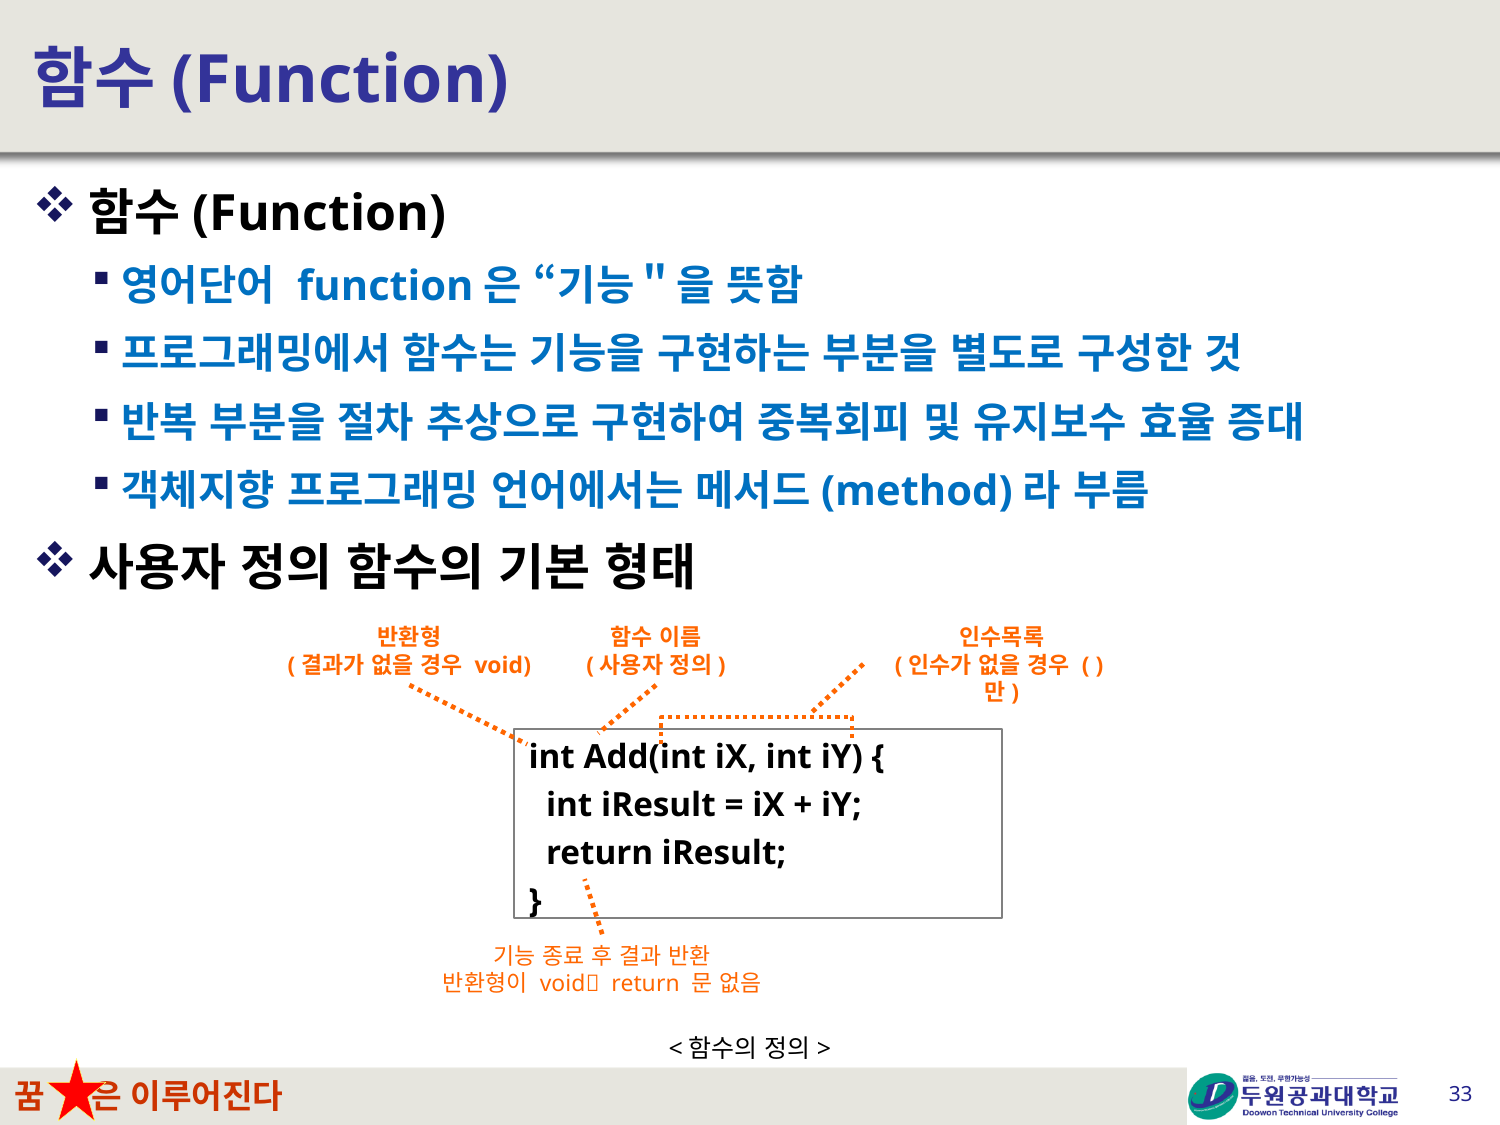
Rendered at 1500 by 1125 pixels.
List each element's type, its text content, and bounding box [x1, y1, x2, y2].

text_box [584, 878, 603, 935]
title 함수(Function) [17, 8, 1483, 142]
list 함수(Function) 영어단어 function은 “기능＂을 뜻함 프로그래밍에서 함수는 기능을 구현하는 부분을 별도로 구성한 것 반복 부분을 절차 추상으로 구현하여 중복회피 및 유지보수 효율 증대 객체지향 프로그래밍 언어에서는 메서드(method)라 부름 사용자 정의 함수의 기본 형태 [17, 160, 1487, 1067]
slide_number 33 [1399, 1071, 1488, 1119]
text_box int Add(int iX, int iY) { int iResult = iX + iY; return iResult; } [512, 726, 1004, 920]
picture [100, 1085, 113, 1090]
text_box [598, 685, 657, 734]
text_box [409, 685, 528, 745]
text_box 반환형 (결과가 없을 경우 void) [269, 615, 550, 685]
text_box <함수의 정의> [653, 1025, 846, 1070]
text_box [659, 715, 854, 745]
picture [0, 1066, 1400, 1125]
text_box 함수 이름 (사용자 정의) [554, 615, 758, 685]
text_box 인수목록 (인수가 없을 경우 ( )만) [863, 615, 1141, 713]
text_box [809, 650, 864, 715]
text_box 기능 종료 후 결과 반환 반환형이 void return 문 없음 [418, 934, 786, 1004]
picture [0, 0, 1500, 173]
